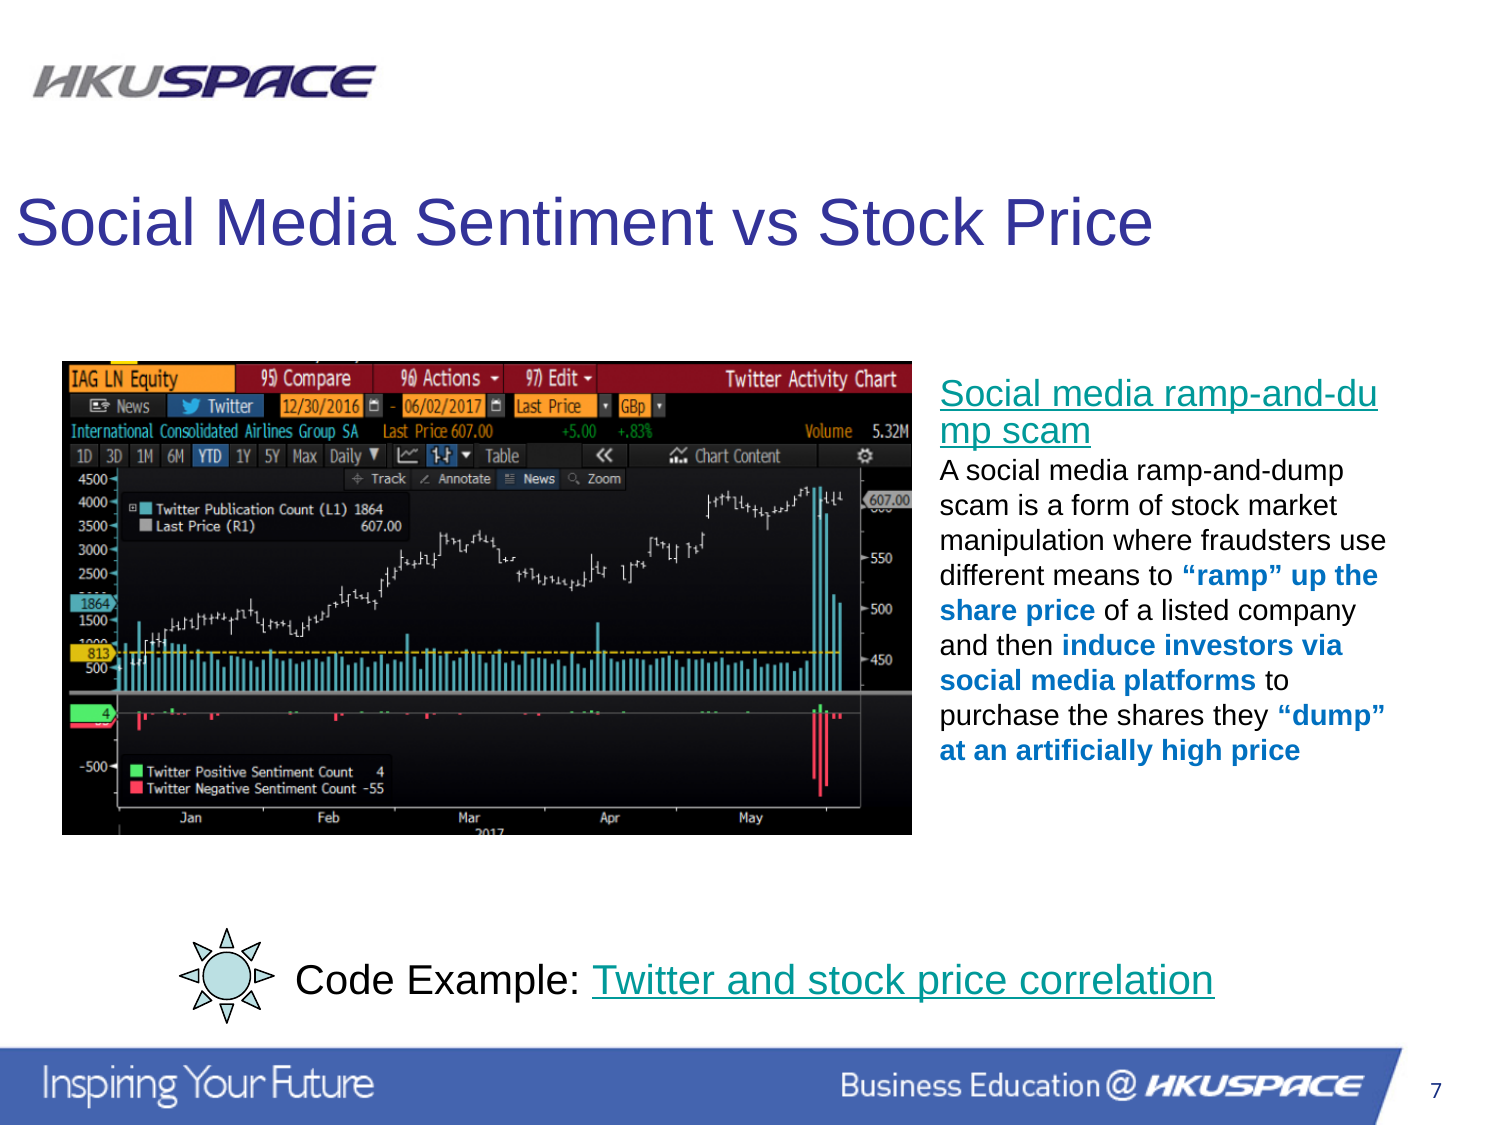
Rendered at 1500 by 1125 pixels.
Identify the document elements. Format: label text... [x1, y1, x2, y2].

text_box [193, 991, 212, 1010]
slide_number 7 [1415, 1070, 1499, 1125]
text_box Social Media Sentiment vs Stock Price [0, 101, 1325, 266]
text_box [220, 1004, 234, 1024]
text_box [193, 942, 212, 961]
text_box [179, 969, 199, 983]
text_box [203, 952, 251, 1000]
text_box Social media ramp-and-dump scam A social media ramp-and-dump scam is a form of stock market manipulation where fraudsters use different means to “ramp” up the share price of a listed company and then induce investors via social media platforms to purchase the shares they “dump” at an artificially high price [924, 361, 1424, 737]
text_box [64, 278, 1483, 1047]
text_box [241, 991, 261, 1010]
text_box Code Example: Twitter and stock price correlation [280, 945, 1230, 1011]
text_box [220, 928, 234, 948]
picture [0, 0, 1500, 1125]
text_box [241, 942, 261, 961]
text_box [255, 969, 275, 983]
